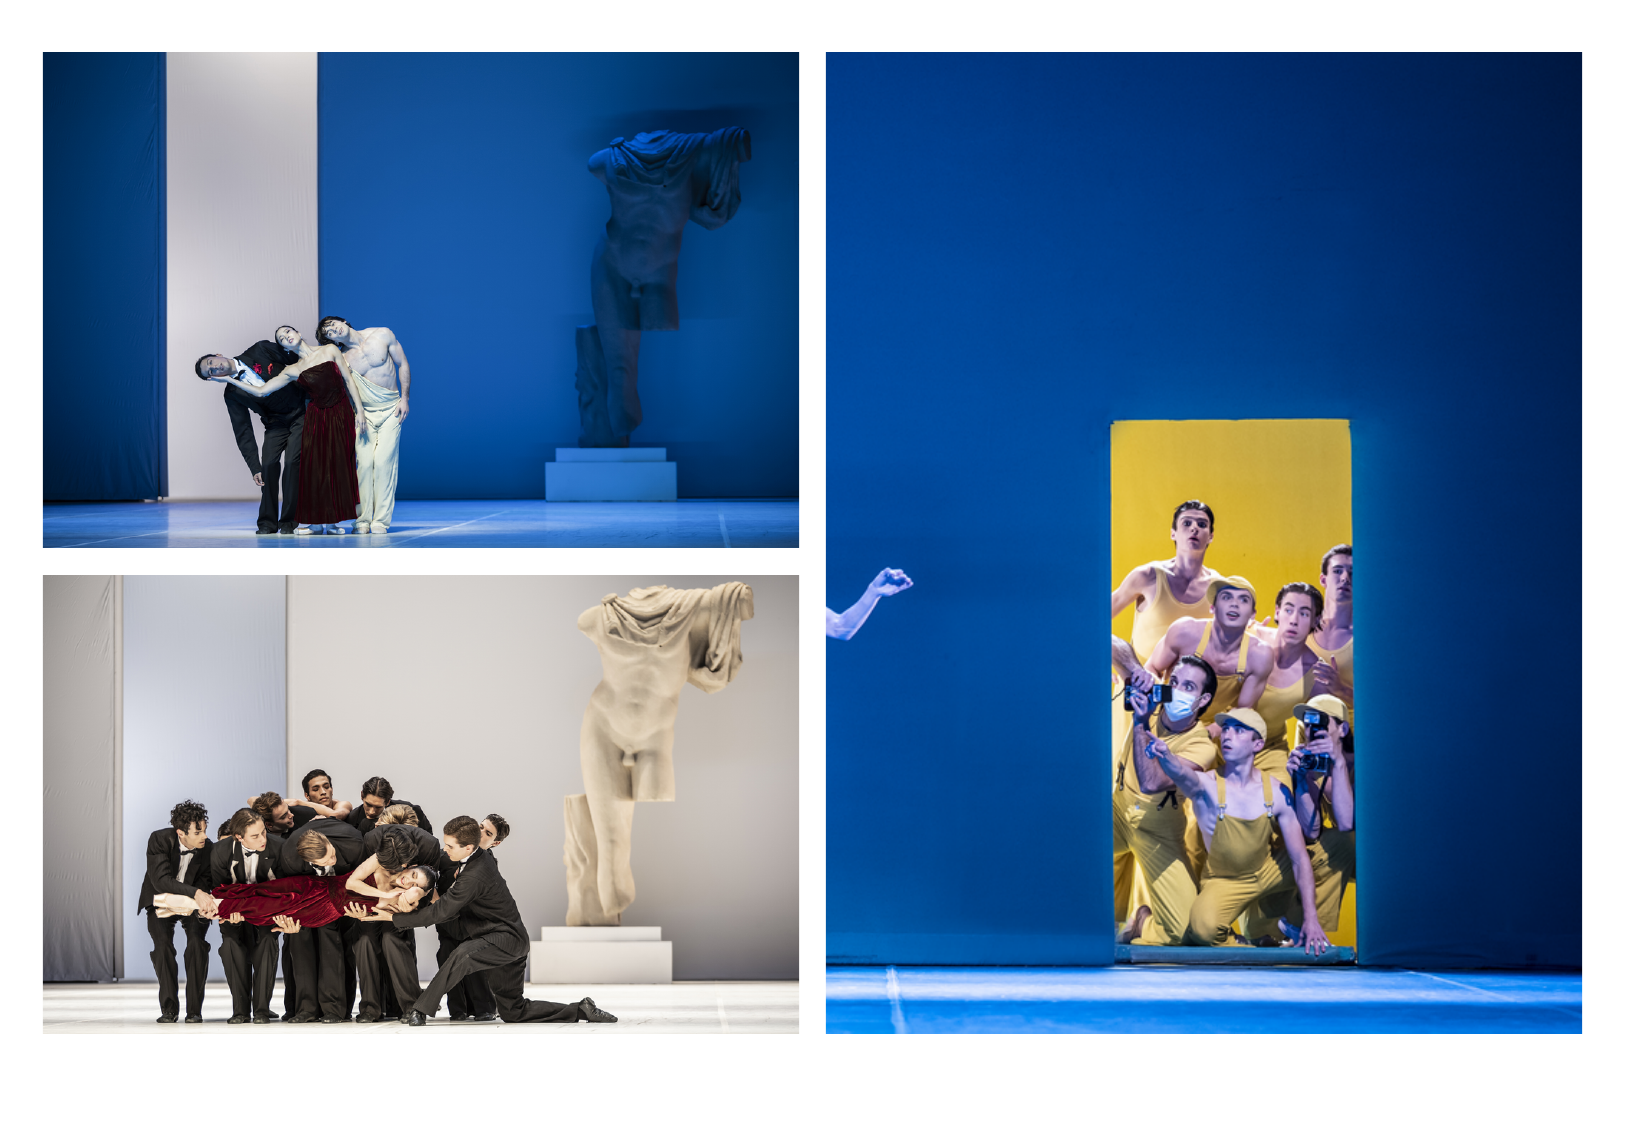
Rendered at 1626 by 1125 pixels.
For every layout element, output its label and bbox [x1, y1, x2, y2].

picture [42, 52, 800, 548]
picture [42, 575, 800, 1034]
picture [825, 52, 1583, 1034]
